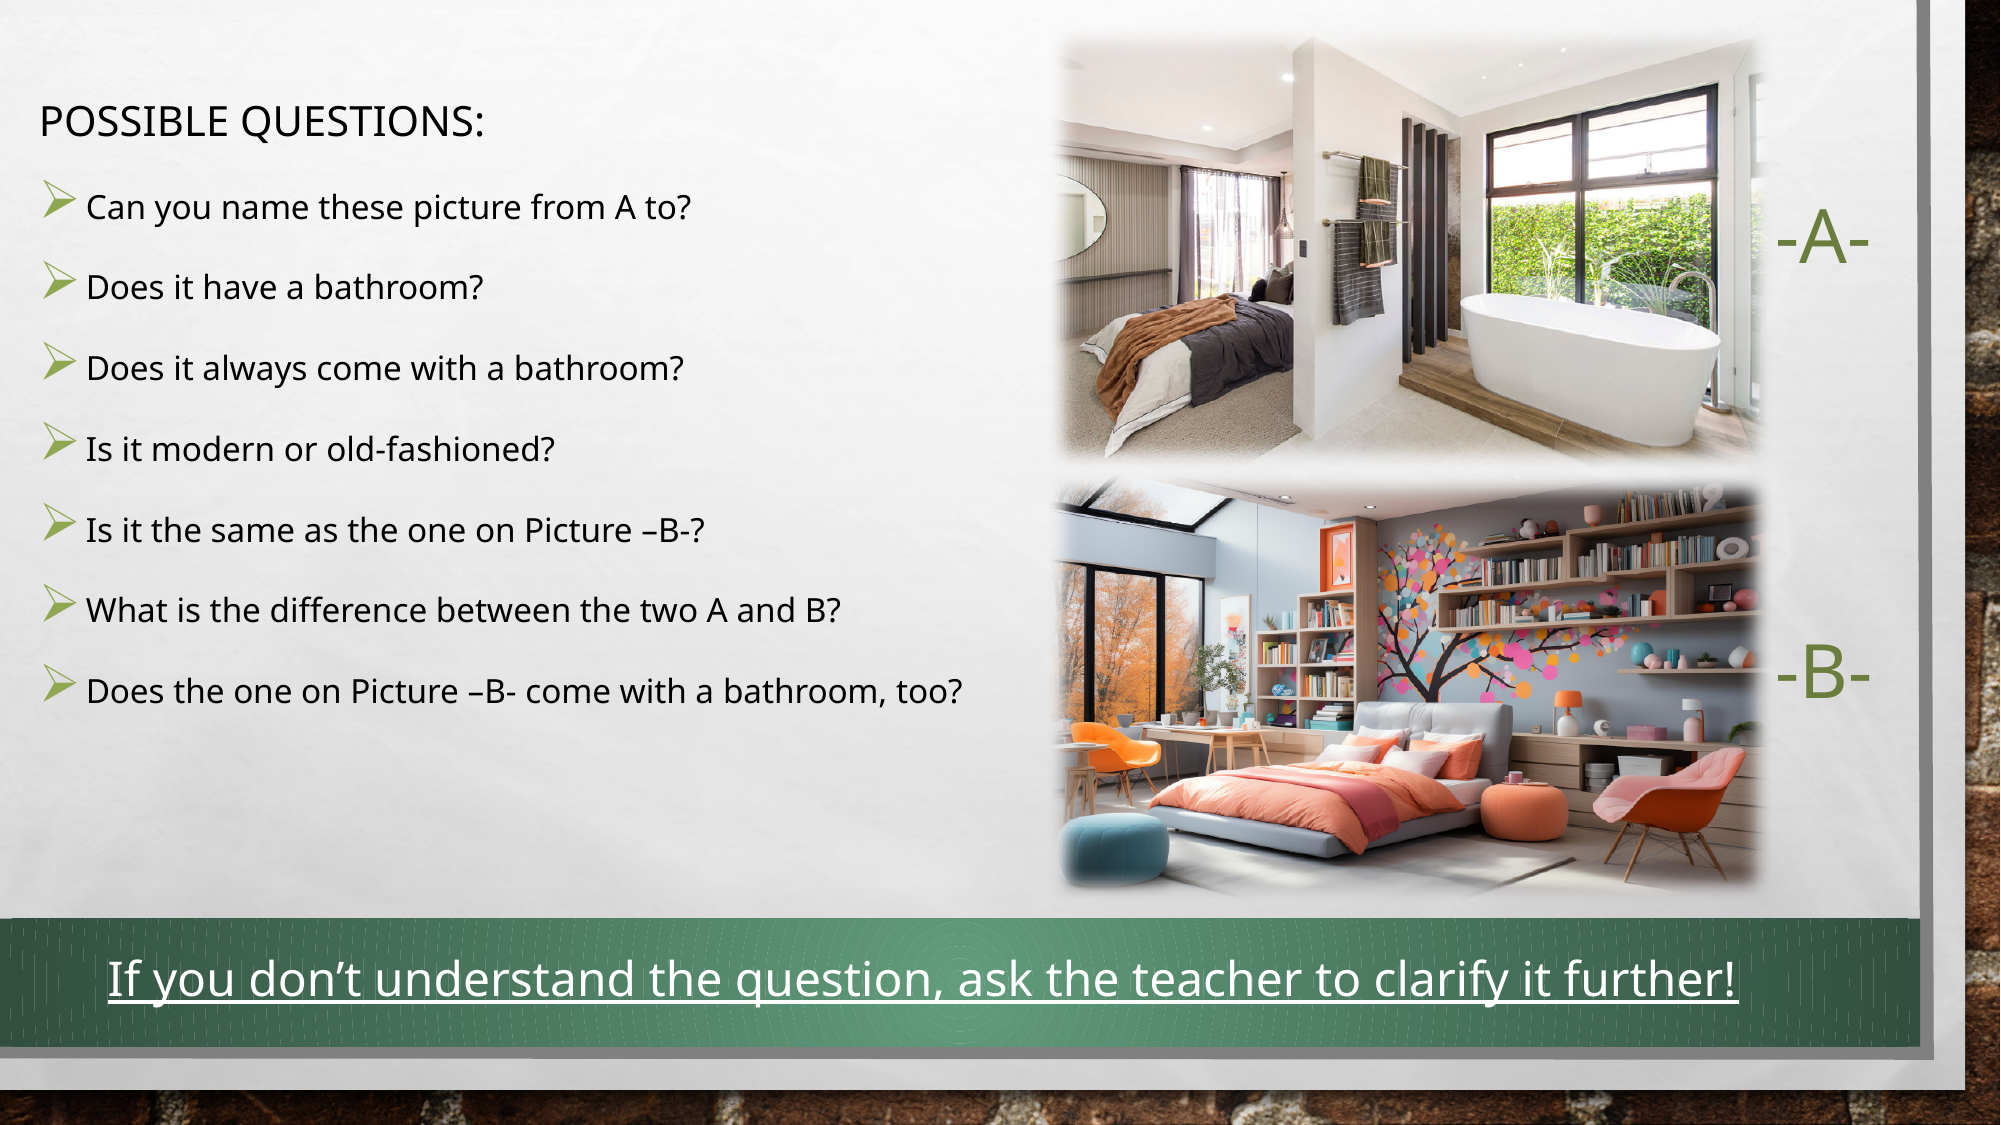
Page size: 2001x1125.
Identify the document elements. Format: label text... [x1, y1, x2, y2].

picture [0, 0, 2000, 1125]
picture [1047, 472, 1773, 903]
text_box If you don’t understand the question, ask the teacher to clarify it further! [92, 893, 1892, 1102]
picture [1047, 23, 1773, 471]
text_box -b- [1773, 603, 1906, 723]
text_box Possible questions: Can you name these picture from A to? Does it have a bathroom? Does it always come with a bathroom? Is it modern or old-fashioned? Is it the same as the one on Picture –B-? What is the difference between the two A and B? Does the one on Picture –B- come with a bathroom, too? [23, 62, 1048, 486]
title -A- [1773, 169, 1906, 288]
